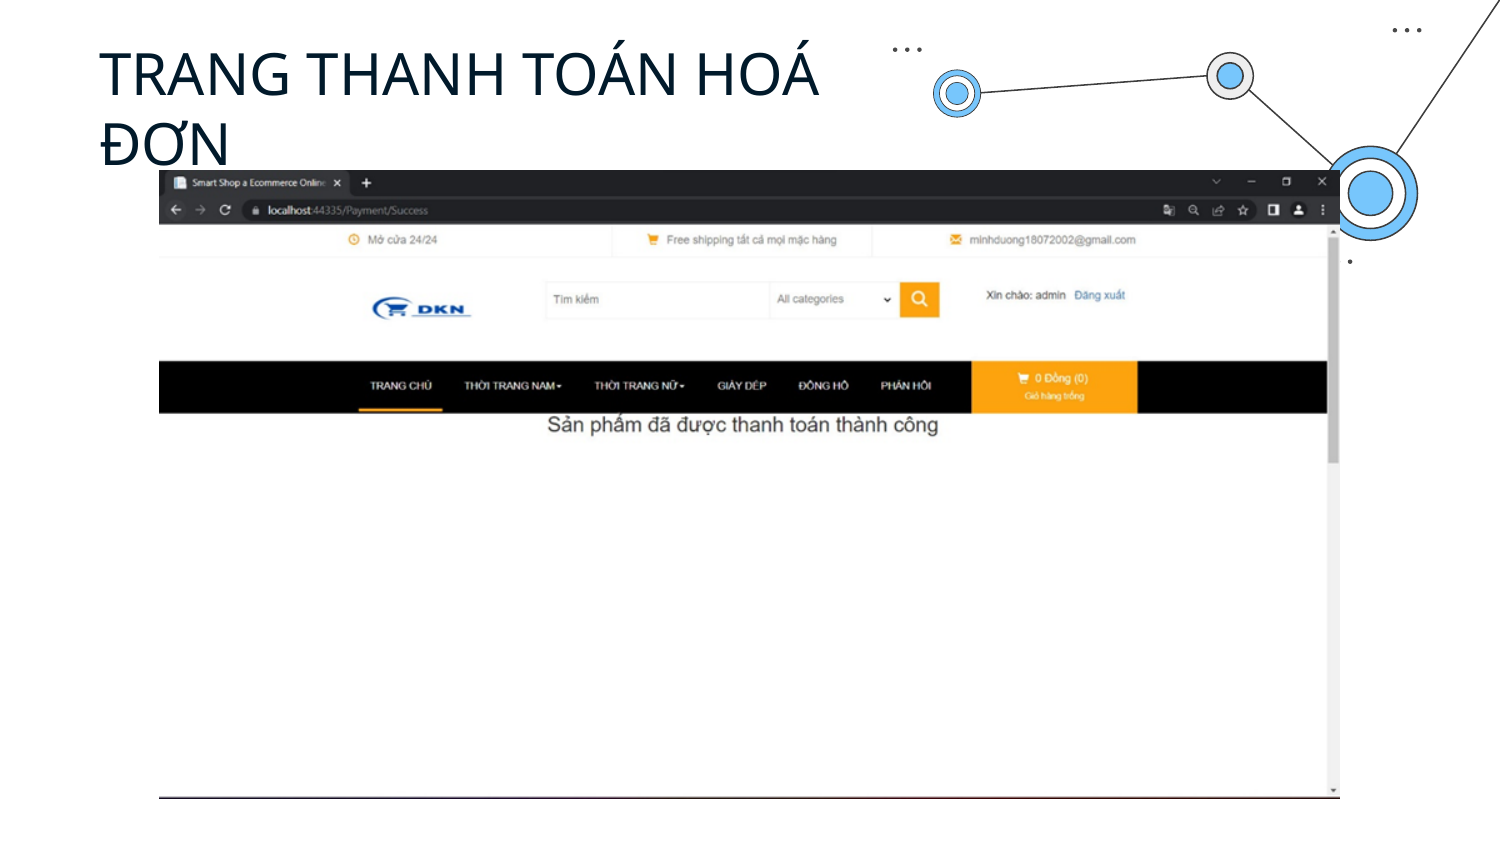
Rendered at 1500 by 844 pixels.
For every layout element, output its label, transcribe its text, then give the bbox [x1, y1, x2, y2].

picture [159, 170, 1341, 799]
title TRANG THANH TOÁN HOÁ ĐƠN [84, 65, 914, 150]
